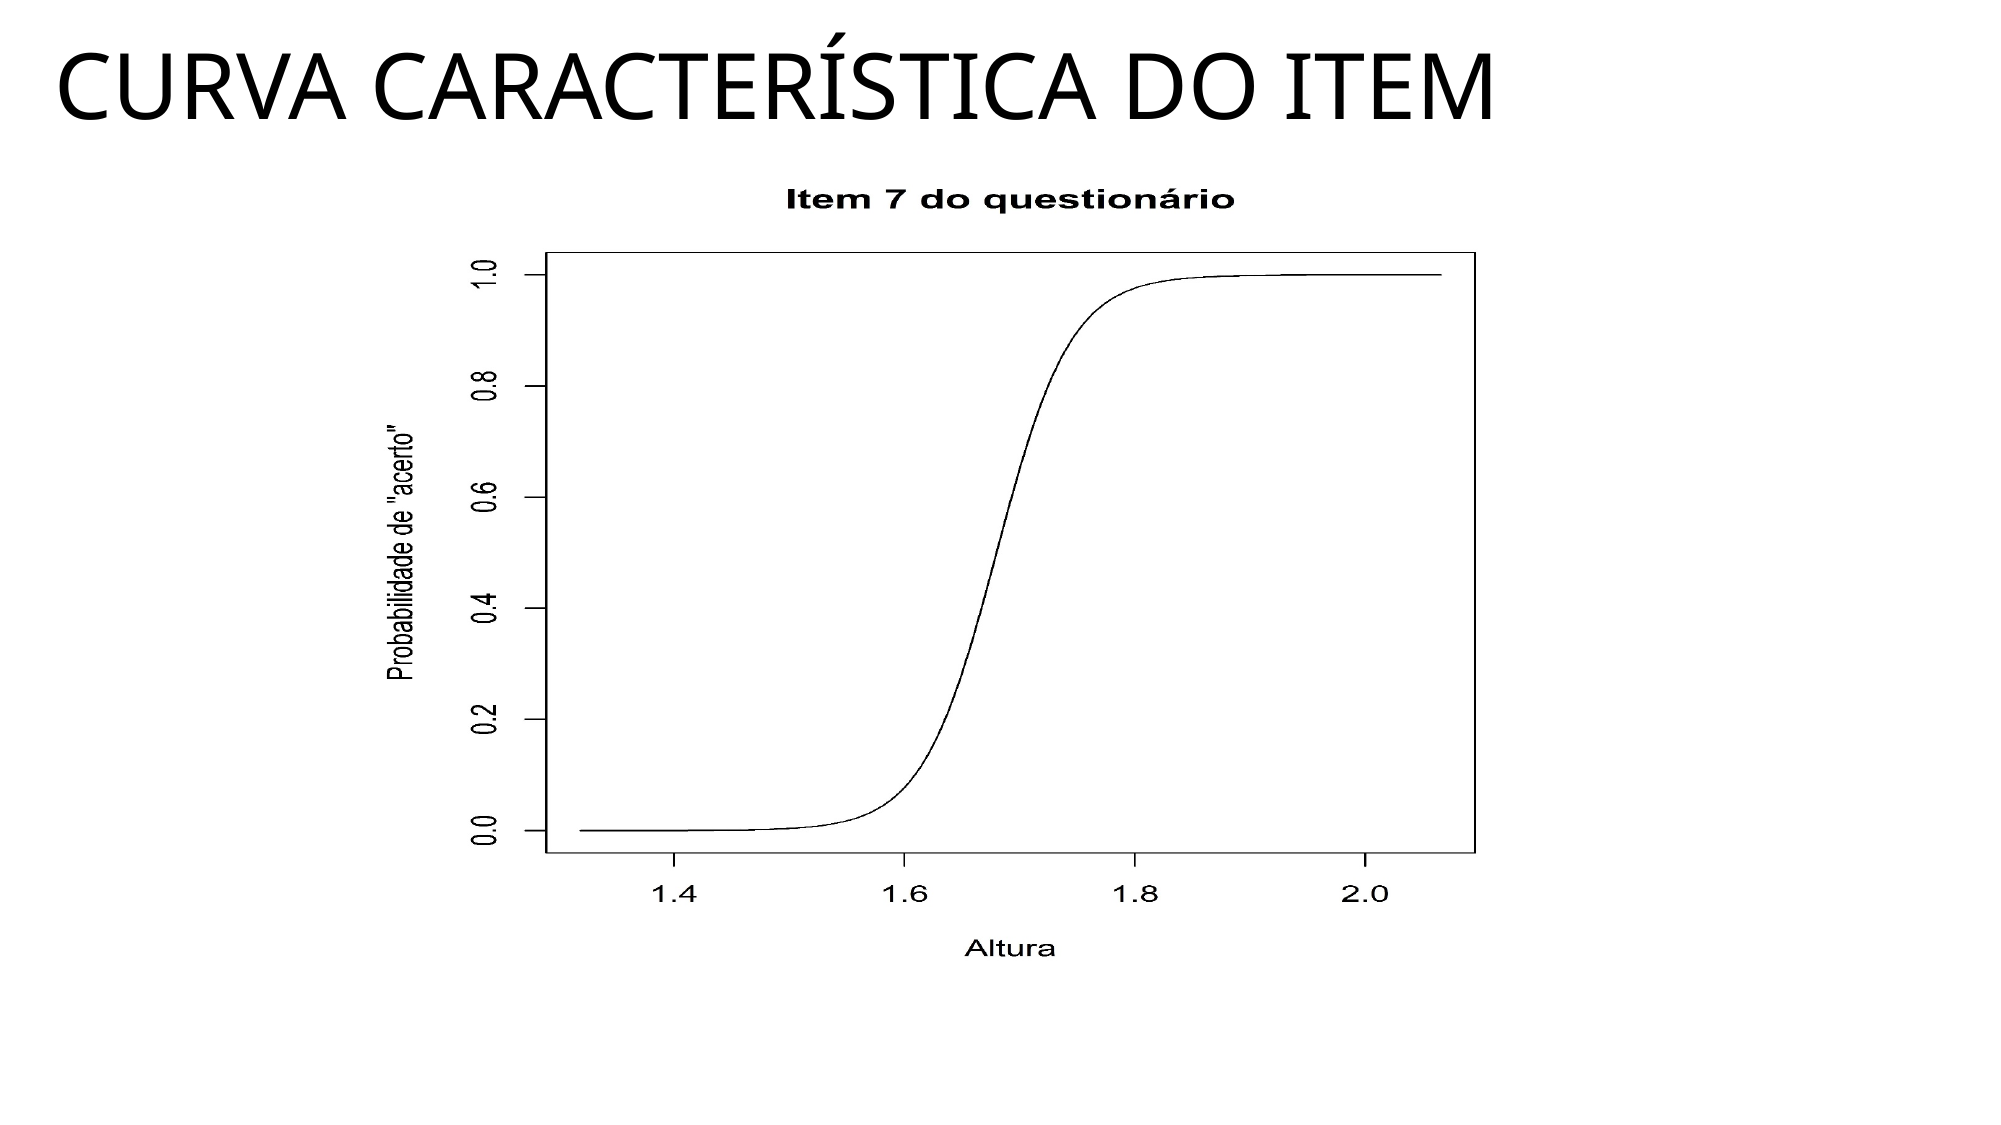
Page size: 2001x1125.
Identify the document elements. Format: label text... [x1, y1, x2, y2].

picture [378, 144, 1643, 961]
title CURVA CARACTERÍSTICA DO ITEM [40, 32, 1961, 151]
